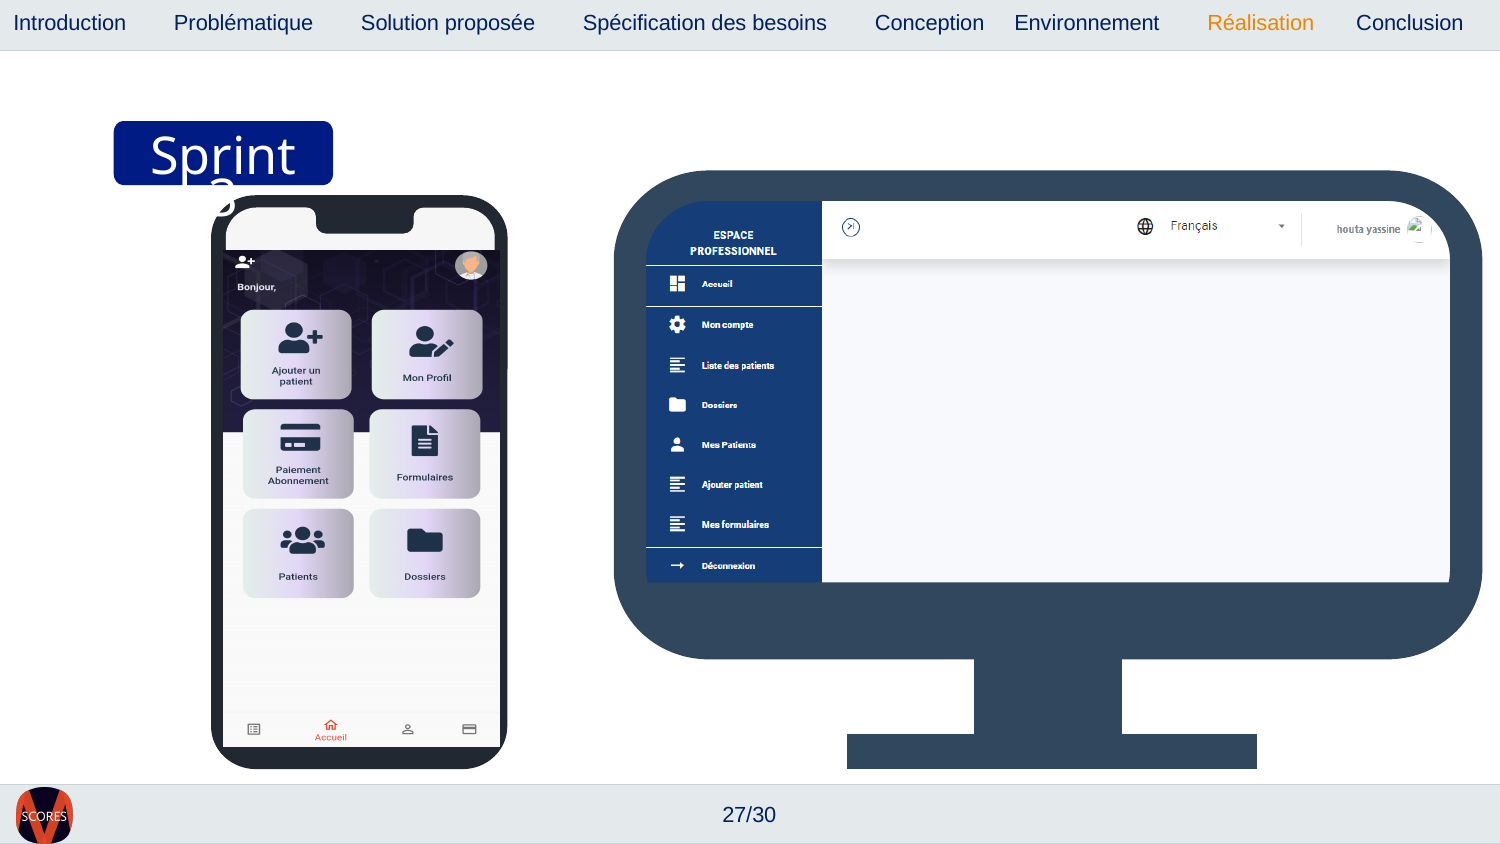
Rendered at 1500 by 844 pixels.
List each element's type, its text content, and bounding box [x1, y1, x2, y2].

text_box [113, 120, 334, 186]
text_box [613, 170, 1483, 770]
picture [16, 787, 73, 844]
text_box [210, 194, 508, 770]
text_box 27/30 [0, 783, 1500, 844]
text_box Introduction Problématique Solution proposée Spécification des besoins Conception Environnement Réalisation Conclusion [0, 0, 1500, 52]
